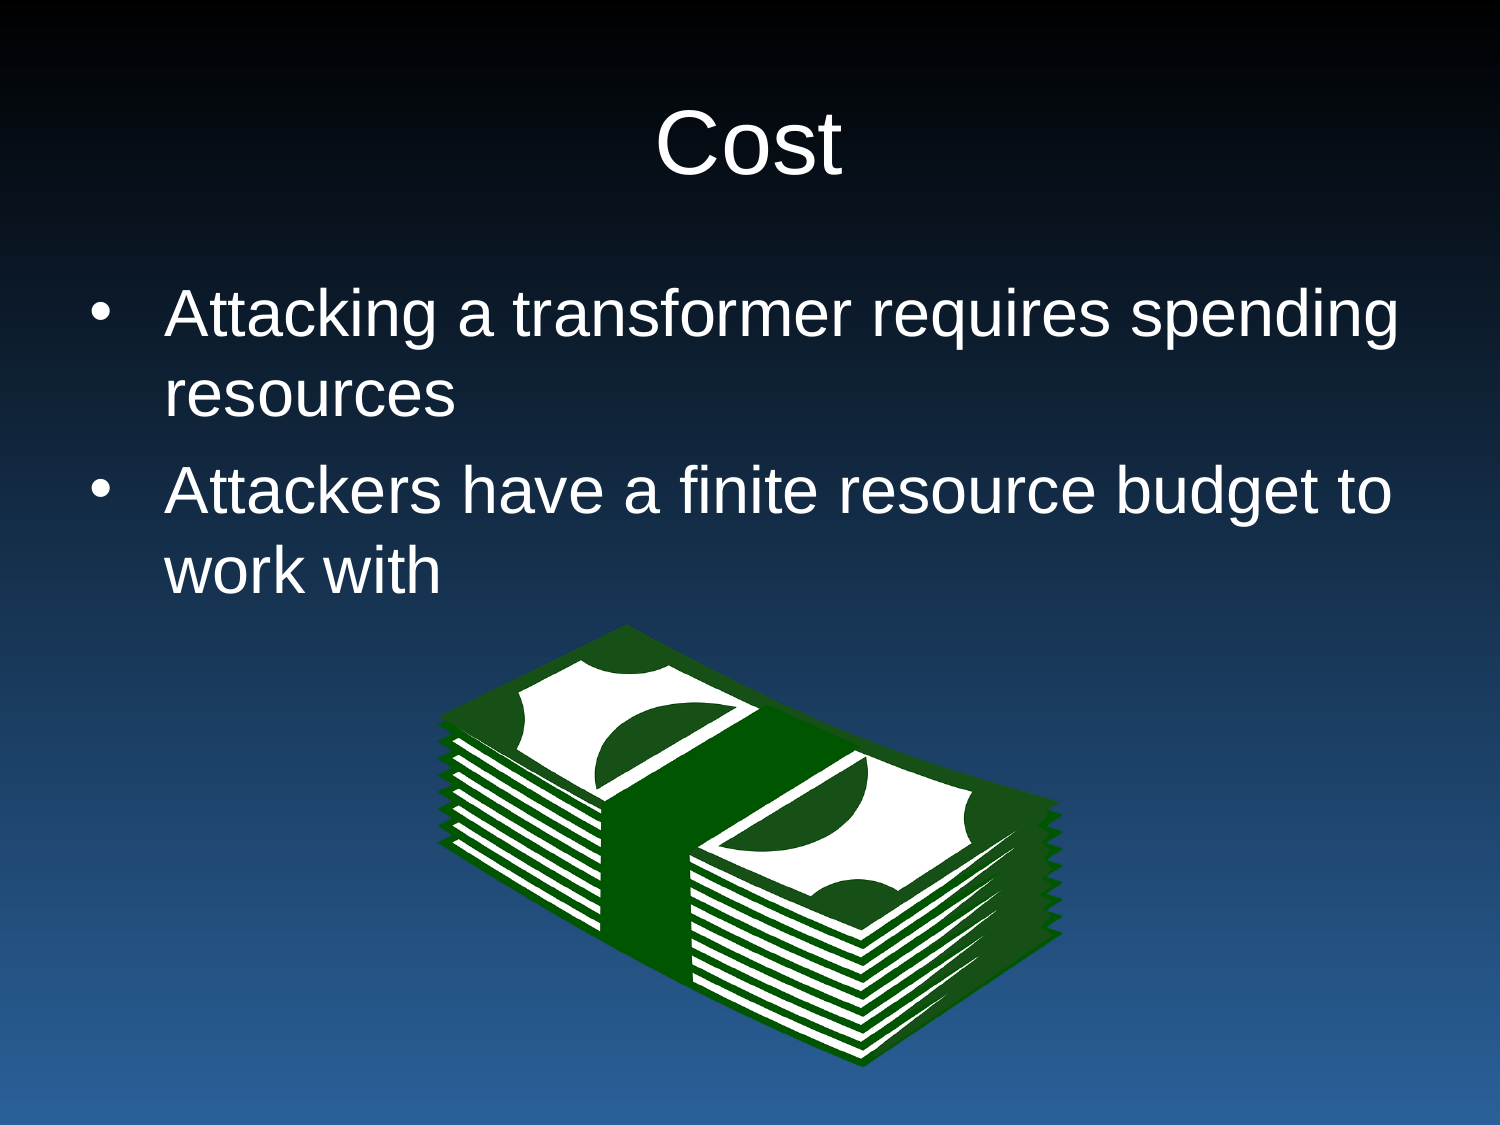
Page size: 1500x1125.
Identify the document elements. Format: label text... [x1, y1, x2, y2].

title Cost [75, 45, 1424, 232]
list Attacking a transformer requires spending resources Attackers have a finite resource budget to work with [75, 262, 1424, 1004]
picture [437, 624, 1063, 1067]
